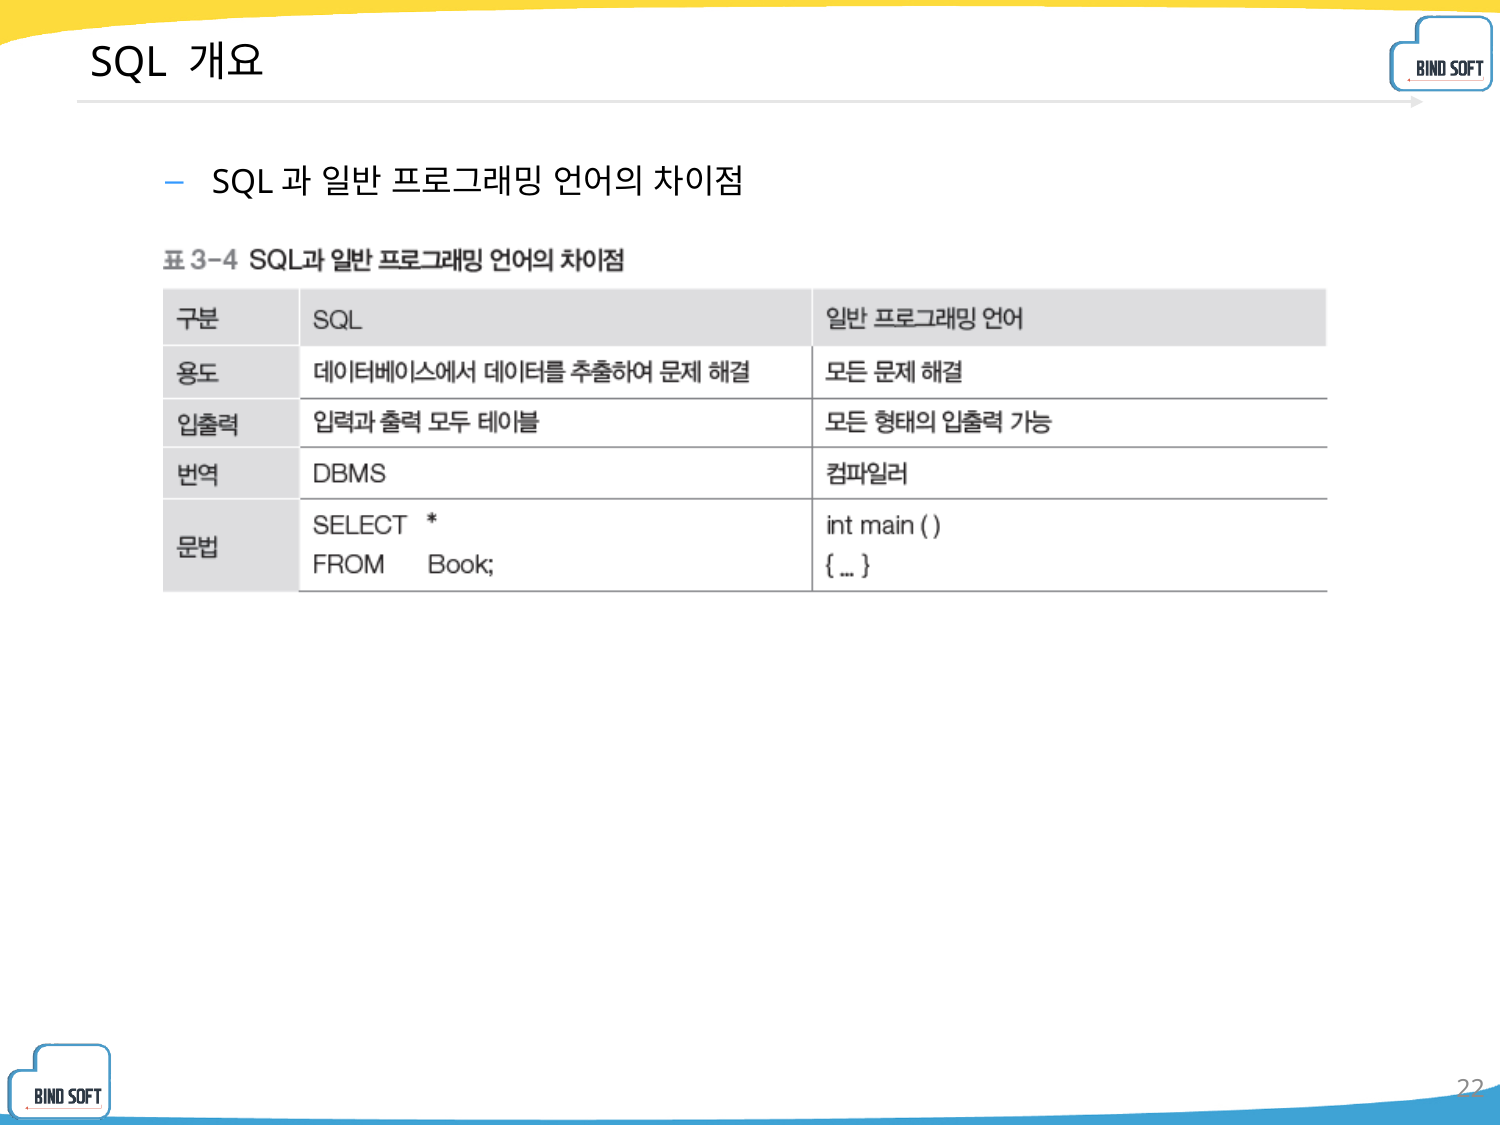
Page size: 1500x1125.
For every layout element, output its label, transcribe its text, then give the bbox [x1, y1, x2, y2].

picture [162, 243, 1337, 597]
slide_number 22 [1149, 1068, 1500, 1111]
picture [0, 1003, 1500, 1125]
picture [0, 0, 1500, 96]
title SQL 개요 [75, 11, 1425, 108]
list SQL과 일반 프로그래밍 언어의 차이점 [75, 152, 1425, 806]
